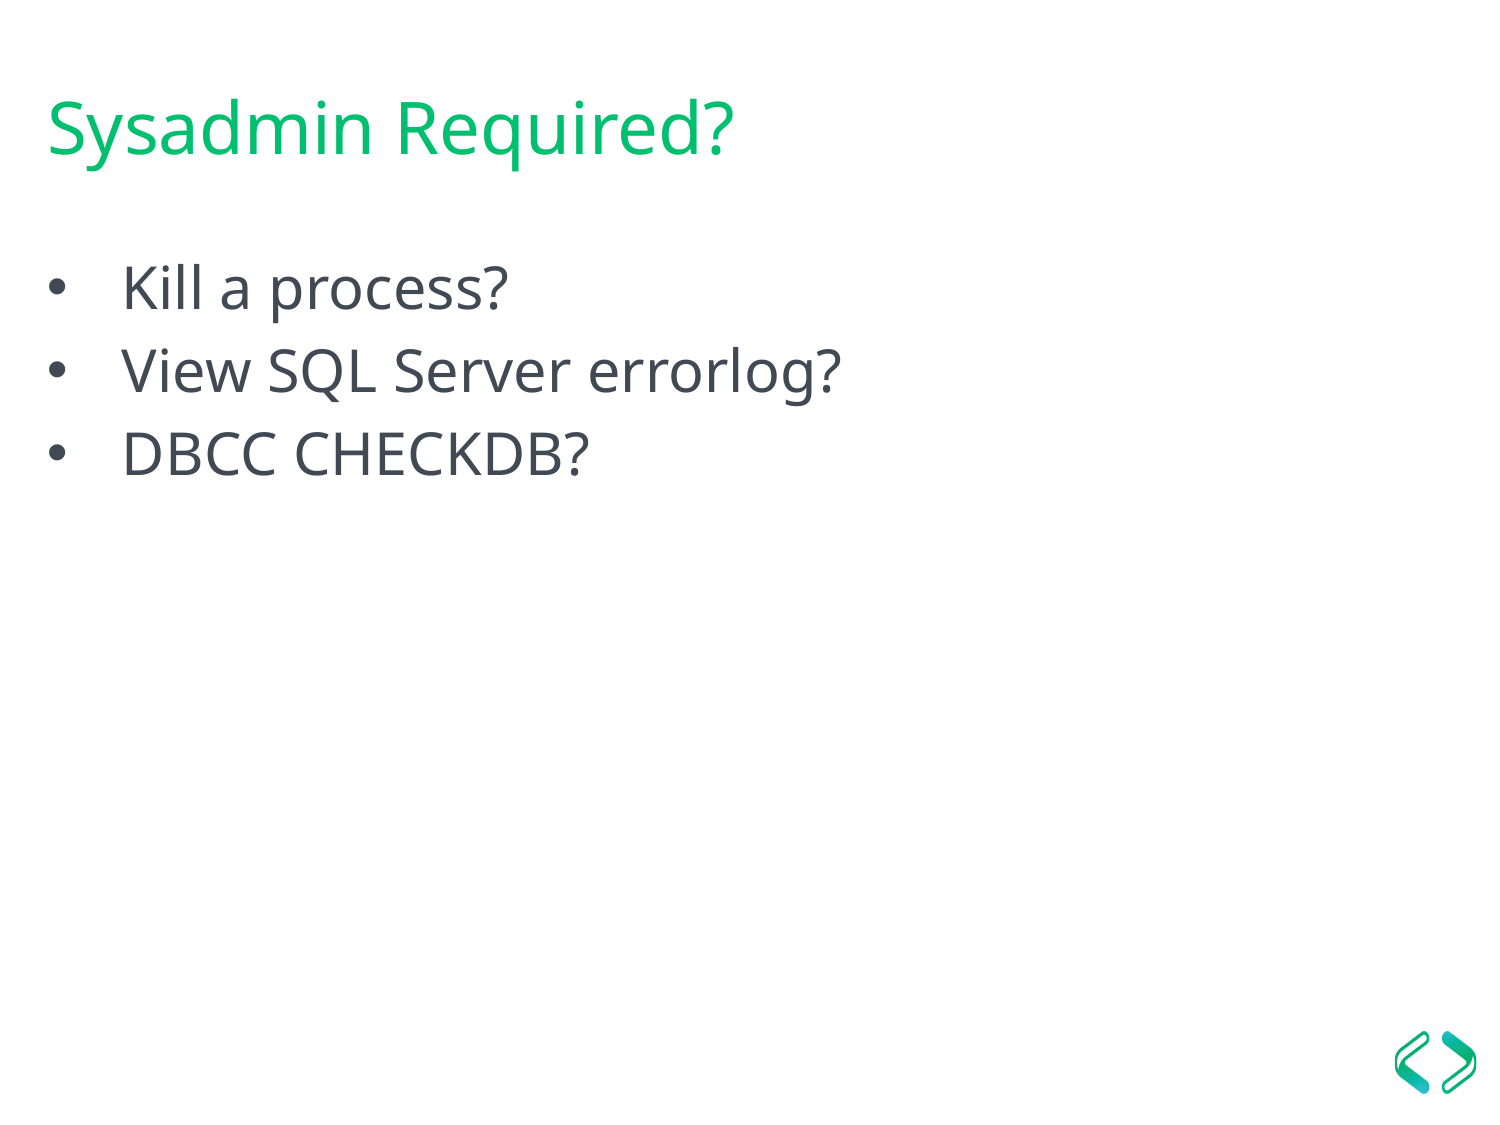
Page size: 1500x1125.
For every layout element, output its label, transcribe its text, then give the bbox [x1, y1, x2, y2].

title Sysadmin Required? [47, 62, 1454, 188]
list Kill a process? View SQL Server errorlog? DBCC CHECKDB? [46, 249, 1453, 1063]
